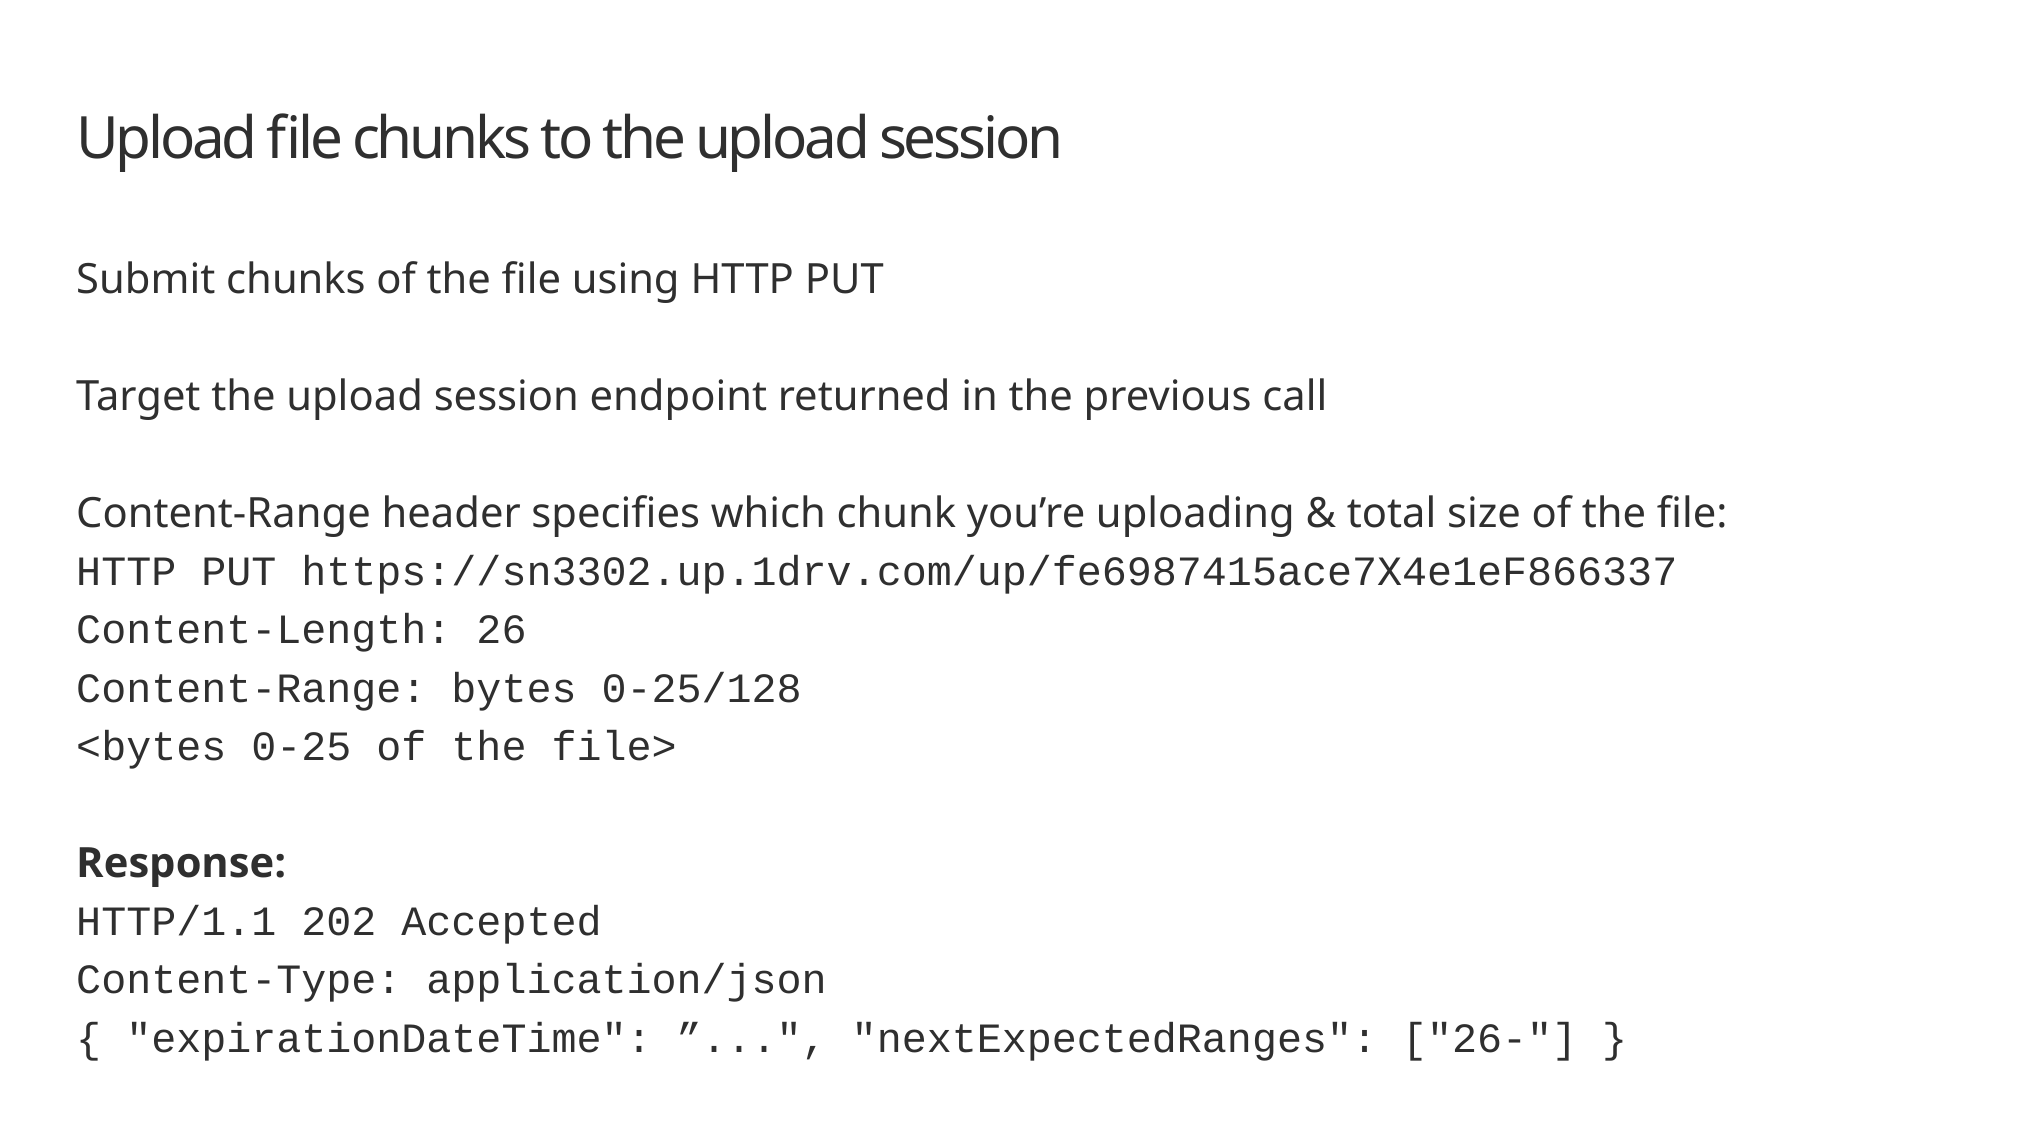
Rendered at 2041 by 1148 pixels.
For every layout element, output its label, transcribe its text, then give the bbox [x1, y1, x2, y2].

title Upload file chunks to the upload session [76, 103, 1969, 172]
list Submit chunks of the file using HTTP PUT Target the upload session endpoint returned in the previous call Content-Range header specifies which chunk you’re uploading & total size of the file: HTTP PUT https://sn3302.up.1drv.com/up/fe6987415ace7X4e1eF866337 Content-Length: 26 Content-Range: bytes 0-25/128 <bytes 0-25 of the file> Response: HTTP/1.1 202 Accepted Content-Type: application/json { "expirationDateTime": ”...", "nextExpectedRanges": ["26-"] } [76, 252, 1969, 1091]
